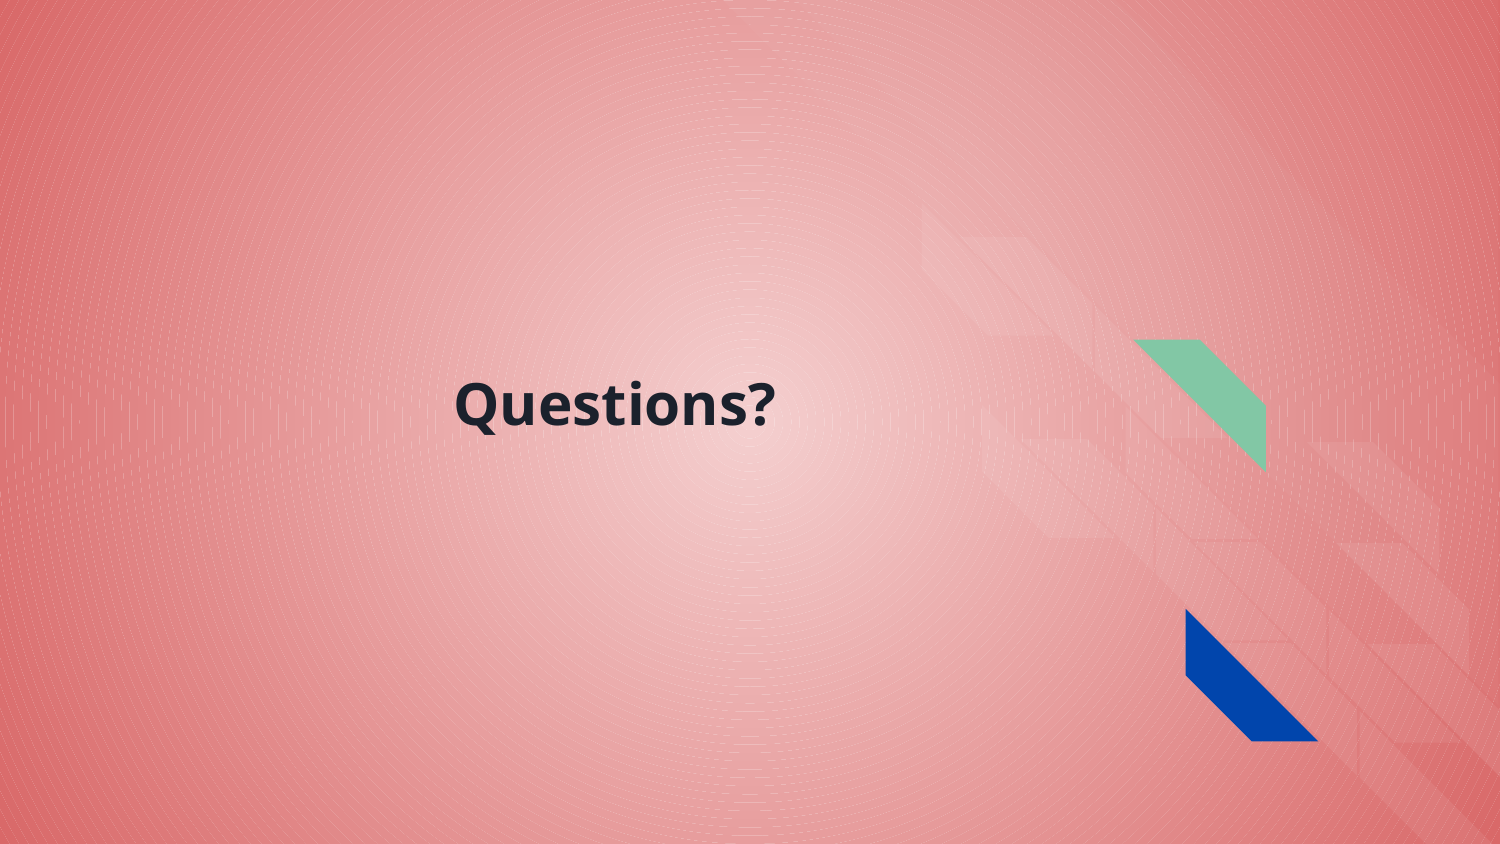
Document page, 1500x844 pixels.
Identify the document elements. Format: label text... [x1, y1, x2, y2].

title Questions? [439, 233, 887, 570]
